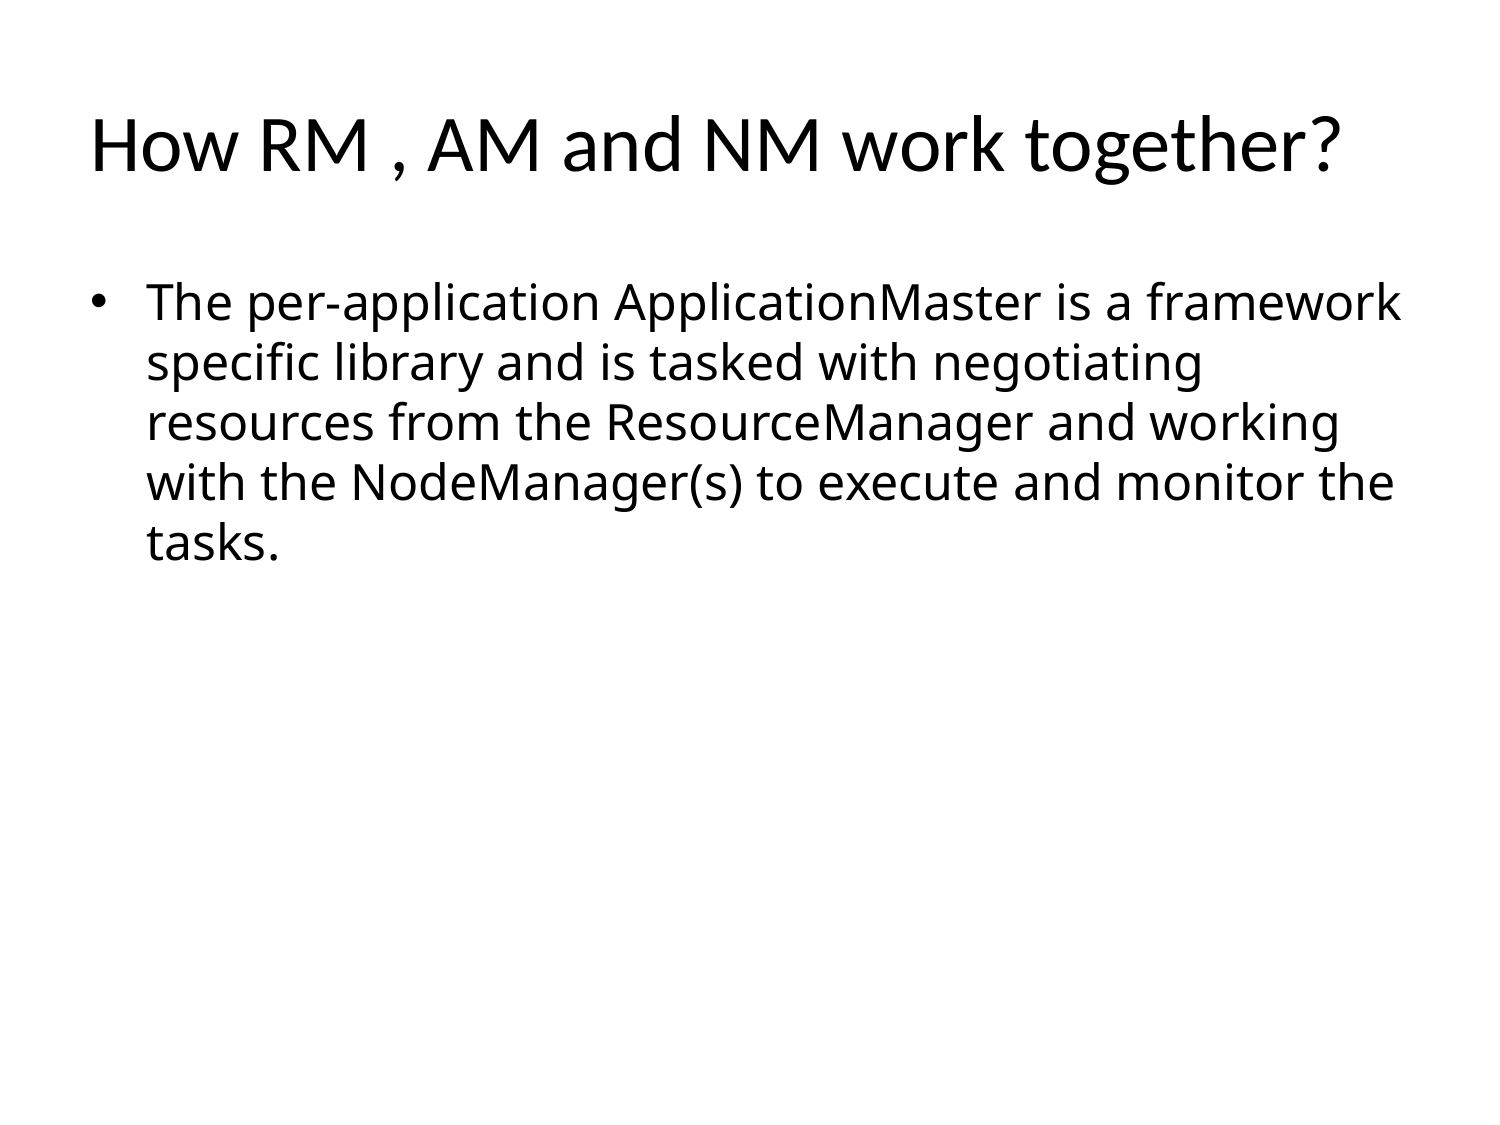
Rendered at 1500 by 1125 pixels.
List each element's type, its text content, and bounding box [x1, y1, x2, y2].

title How RM , AM and NM work together? [75, 45, 1425, 233]
list The per-application ApplicationMaster is a framework specific library and is tasked with negotiating resources from the ResourceManager and working with the NodeManager(s) to execute and monitor the tasks. [75, 262, 1425, 588]
